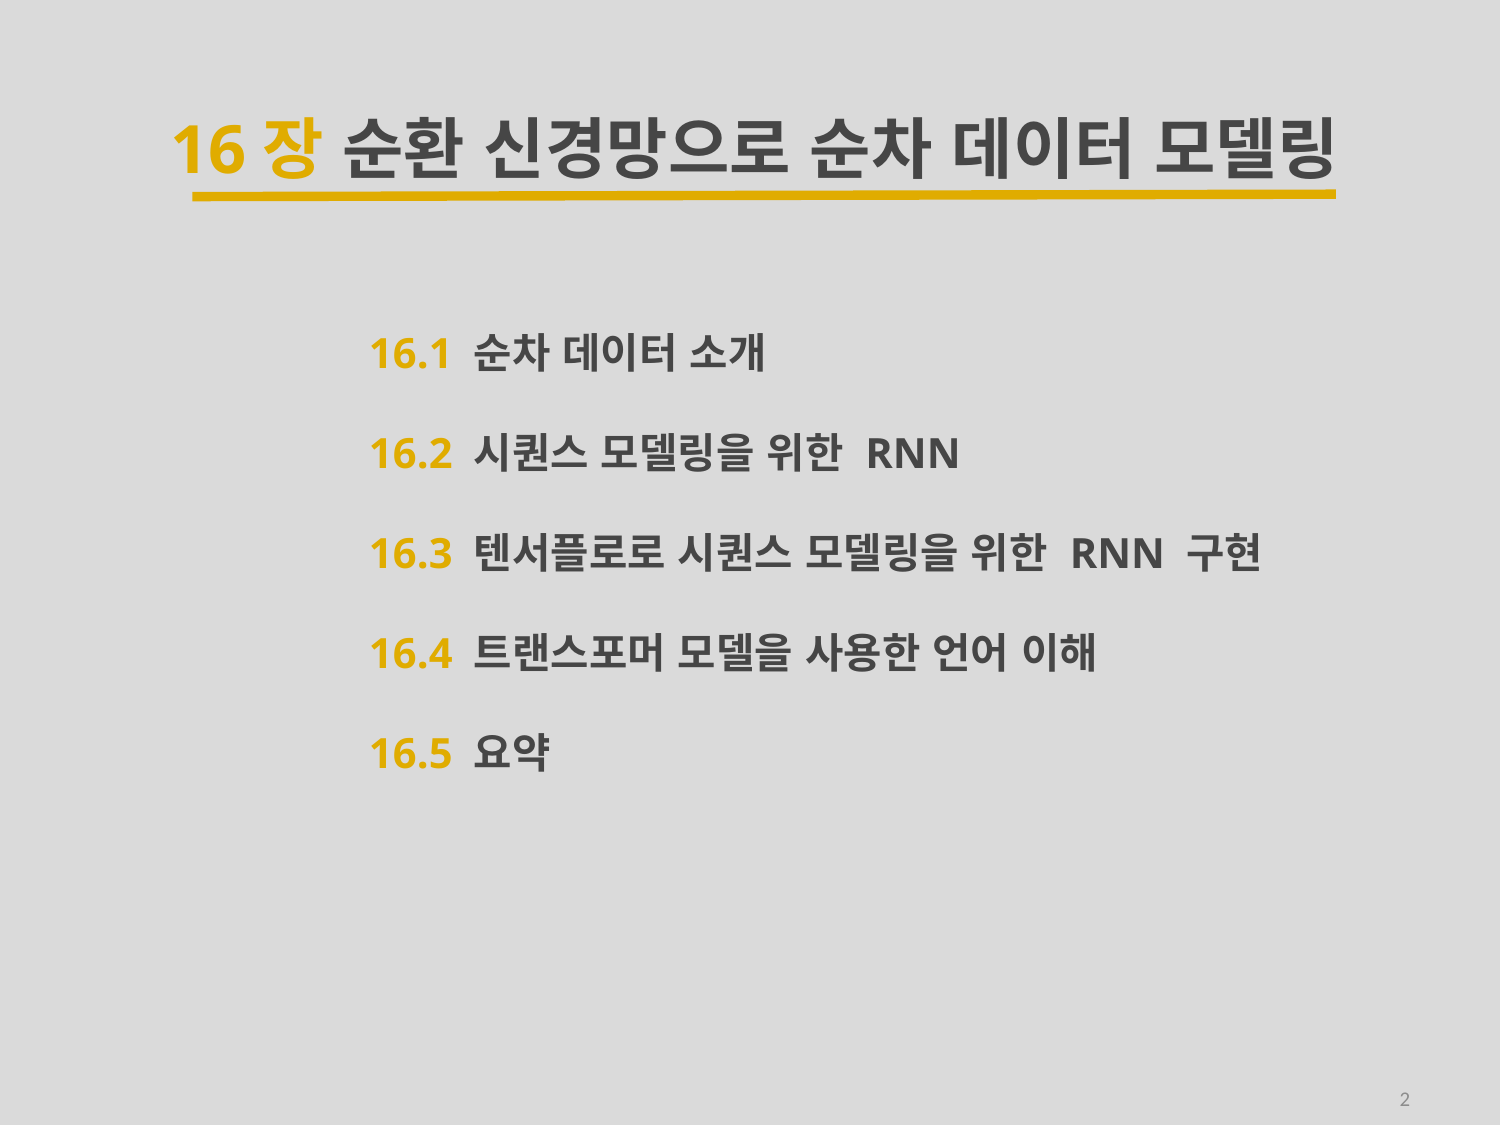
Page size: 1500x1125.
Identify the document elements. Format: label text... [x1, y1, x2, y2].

text_box 16.1 순차 데이터 소개 16.2 시퀀스 모델링을 위한 RNN 16.3 텐서플로로 시퀀스 모델링을 위한 RNN 구현 16.4 트랜스포머 모델을 사용한 언어 이해 16.5 요약 [354, 269, 1374, 785]
text_box 16장 순환 신경망으로 순차 데이터 모델링 [21, 61, 1489, 194]
slide_number 2 [1074, 1074, 1425, 1123]
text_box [192, 193, 1337, 197]
